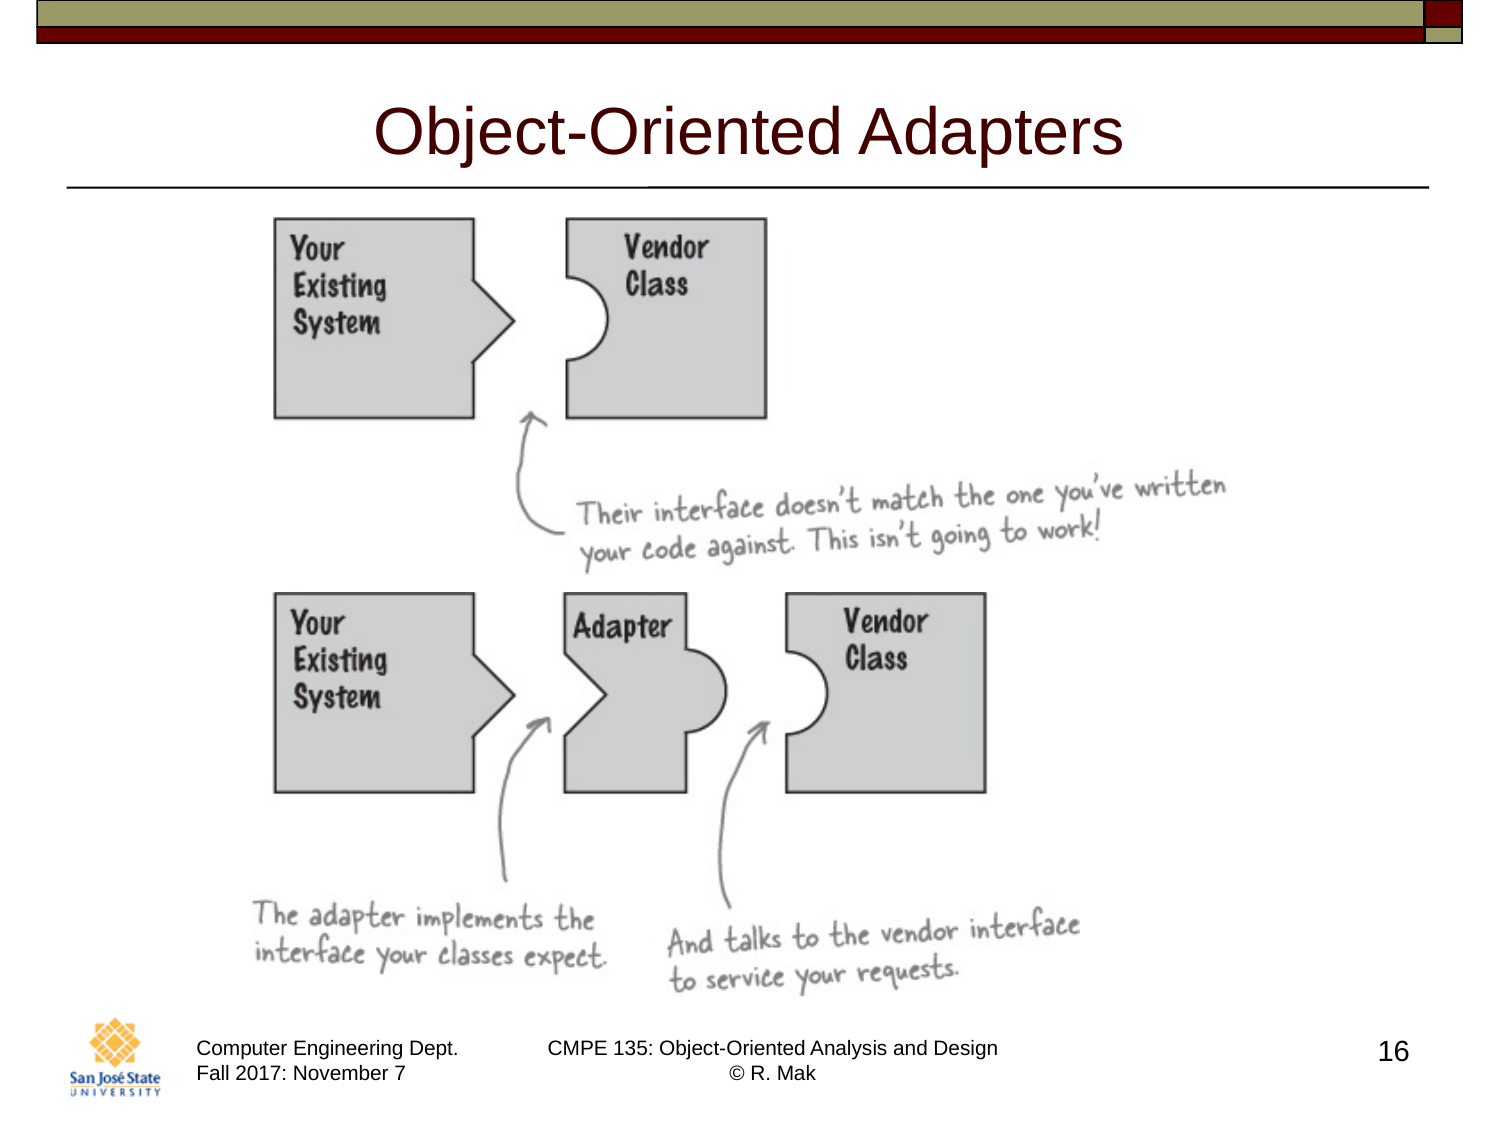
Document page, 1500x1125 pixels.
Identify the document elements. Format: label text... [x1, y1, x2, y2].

slide_number 16 [1335, 1025, 1425, 1100]
picture [273, 217, 1227, 575]
picture [60, 1012, 166, 1112]
picture [252, 592, 1081, 998]
title Object-Oriented Adapters [75, 67, 1425, 175]
